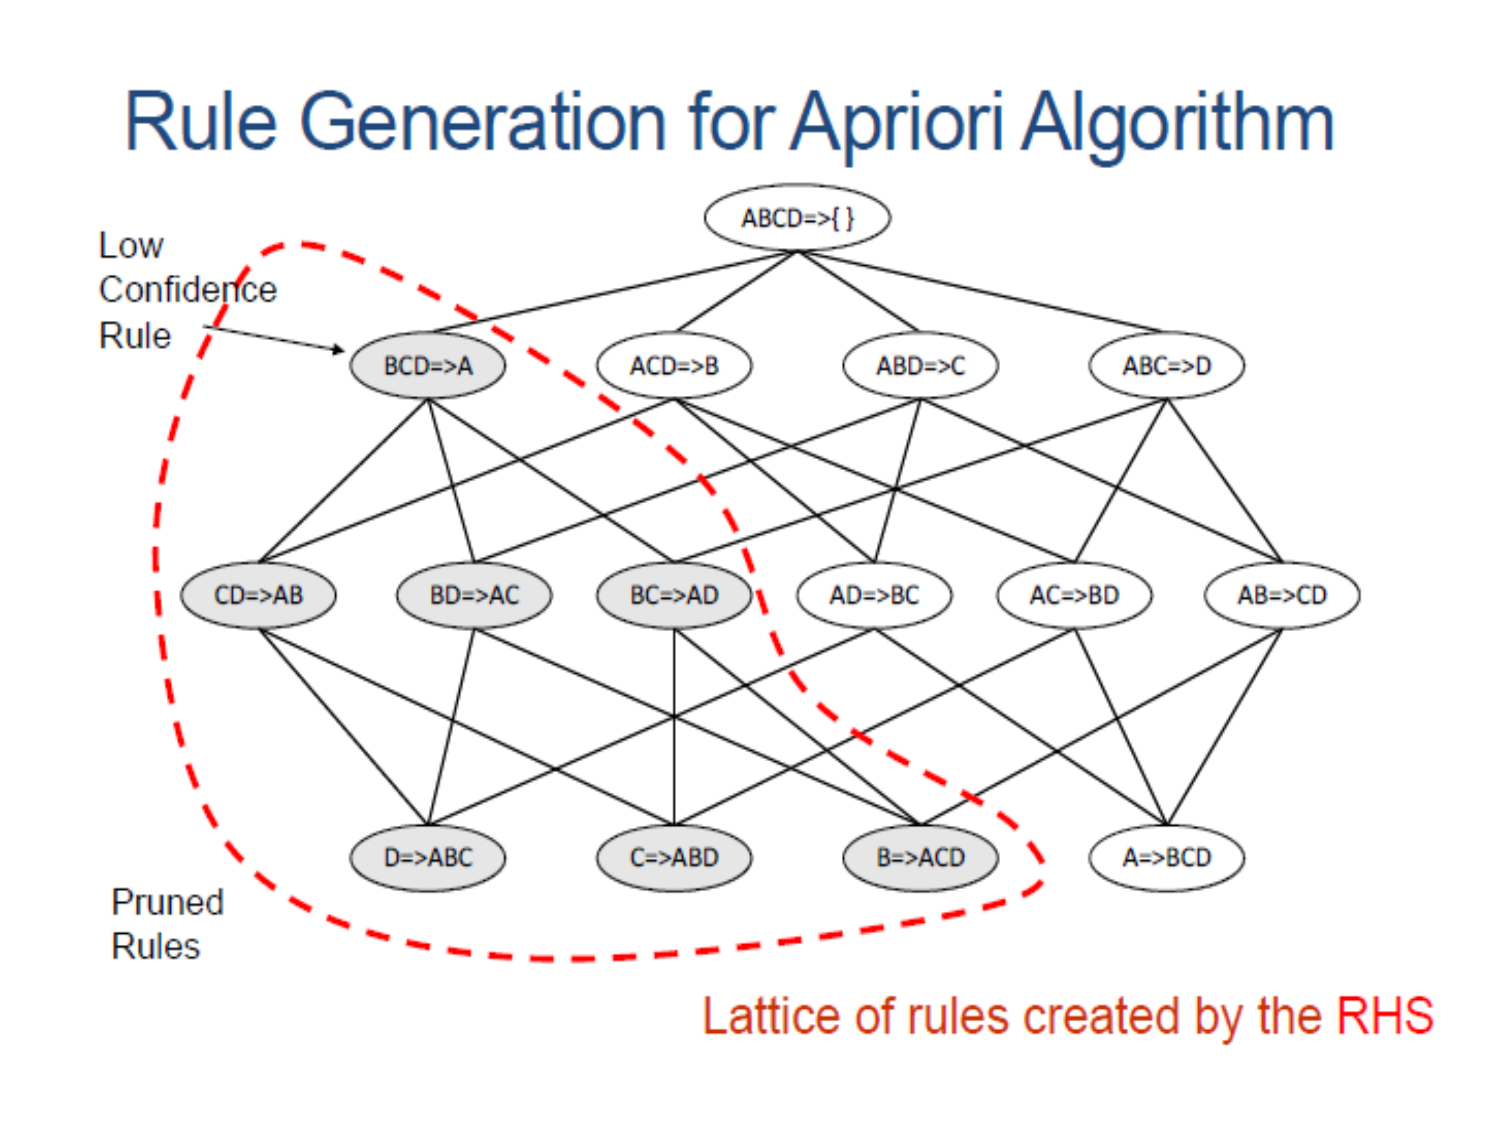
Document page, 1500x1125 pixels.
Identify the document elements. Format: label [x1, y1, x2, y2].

list [74, 49, 1451, 1063]
